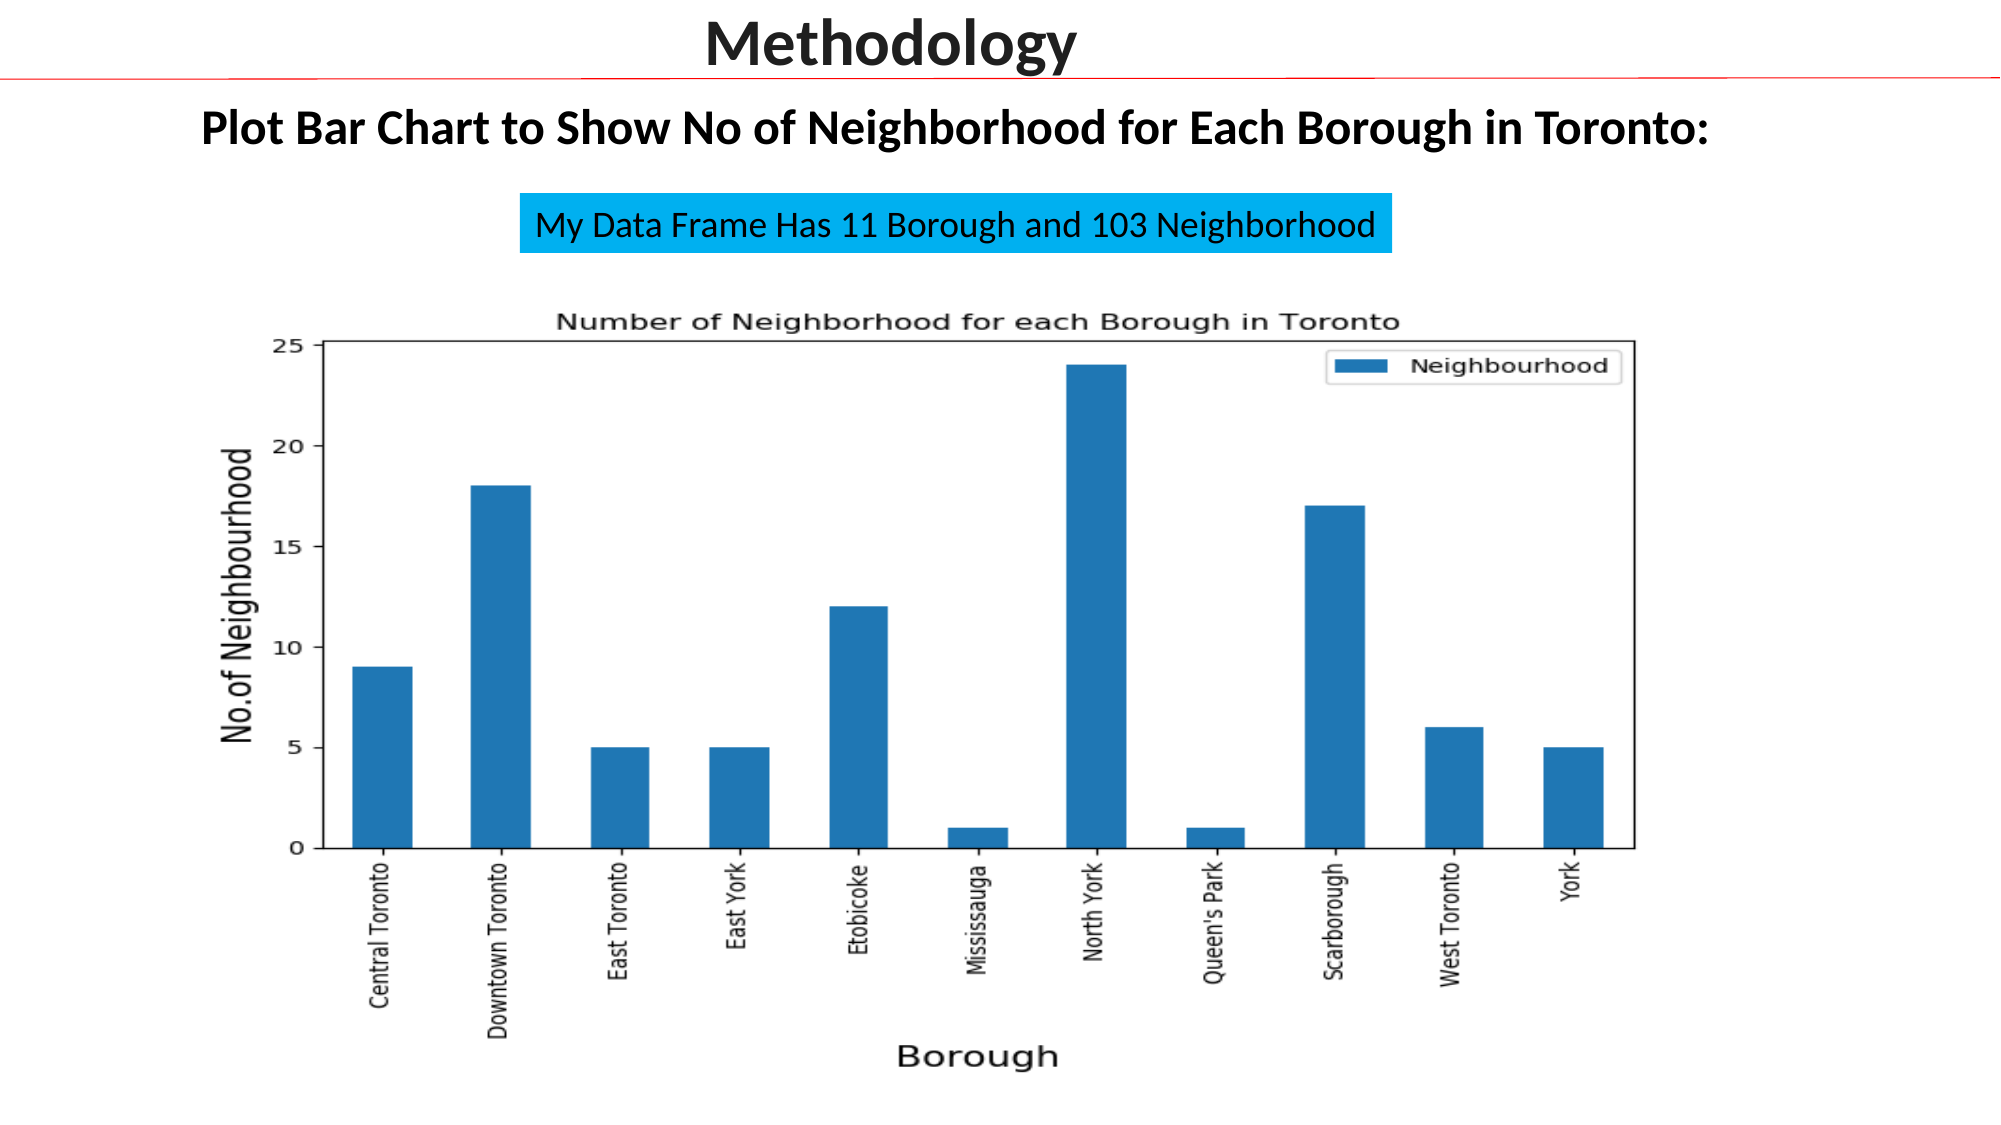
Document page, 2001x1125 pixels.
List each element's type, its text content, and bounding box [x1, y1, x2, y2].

text_box Methodology [689, 80, 1094, 86]
text_box Methodology [689, 0, 1094, 77]
text_box My Data Frame Has 11 Borough and 103 Neighborhood [519, 193, 1393, 253]
text_box Plot Bar Chart to Show No of Neighborhood for Each Borough in Toronto: [186, 87, 1726, 222]
picture [118, 295, 1713, 1087]
